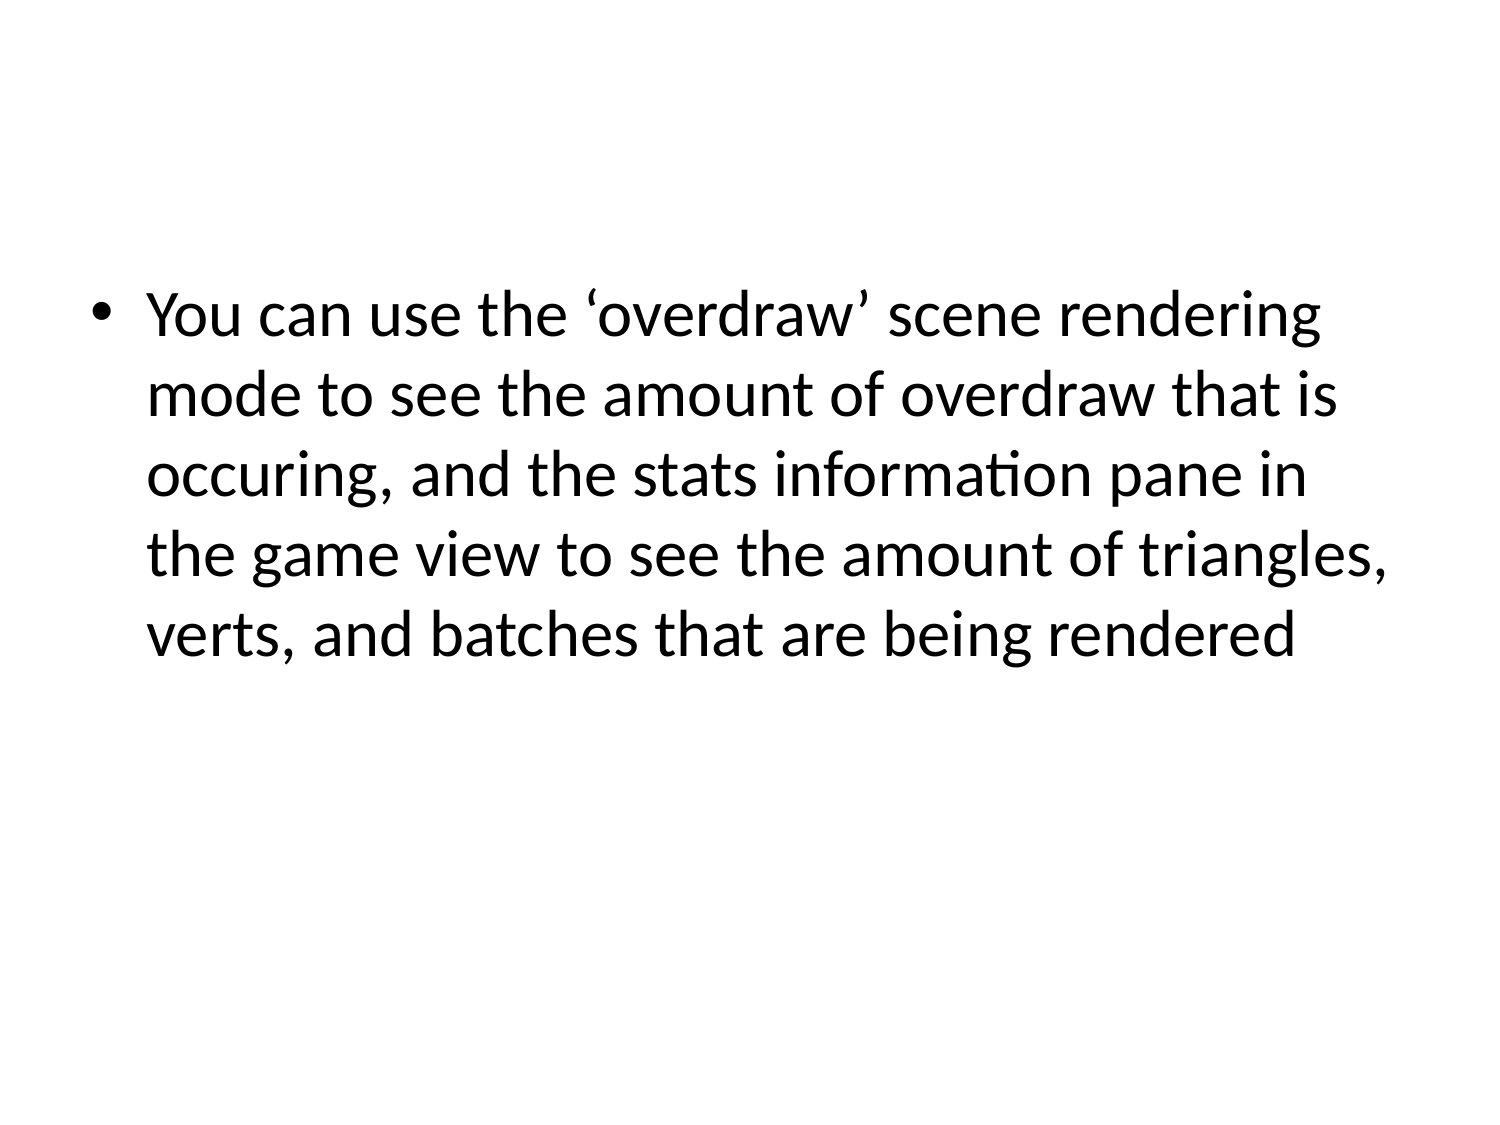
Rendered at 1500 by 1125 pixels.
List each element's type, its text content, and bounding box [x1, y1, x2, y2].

list You can use the ‘overdraw’ scene rendering mode to see the amount of overdraw that is occuring, and the stats information pane in the game view to see the amount of triangles, verts, and batches that are being rendered [75, 262, 1425, 1005]
